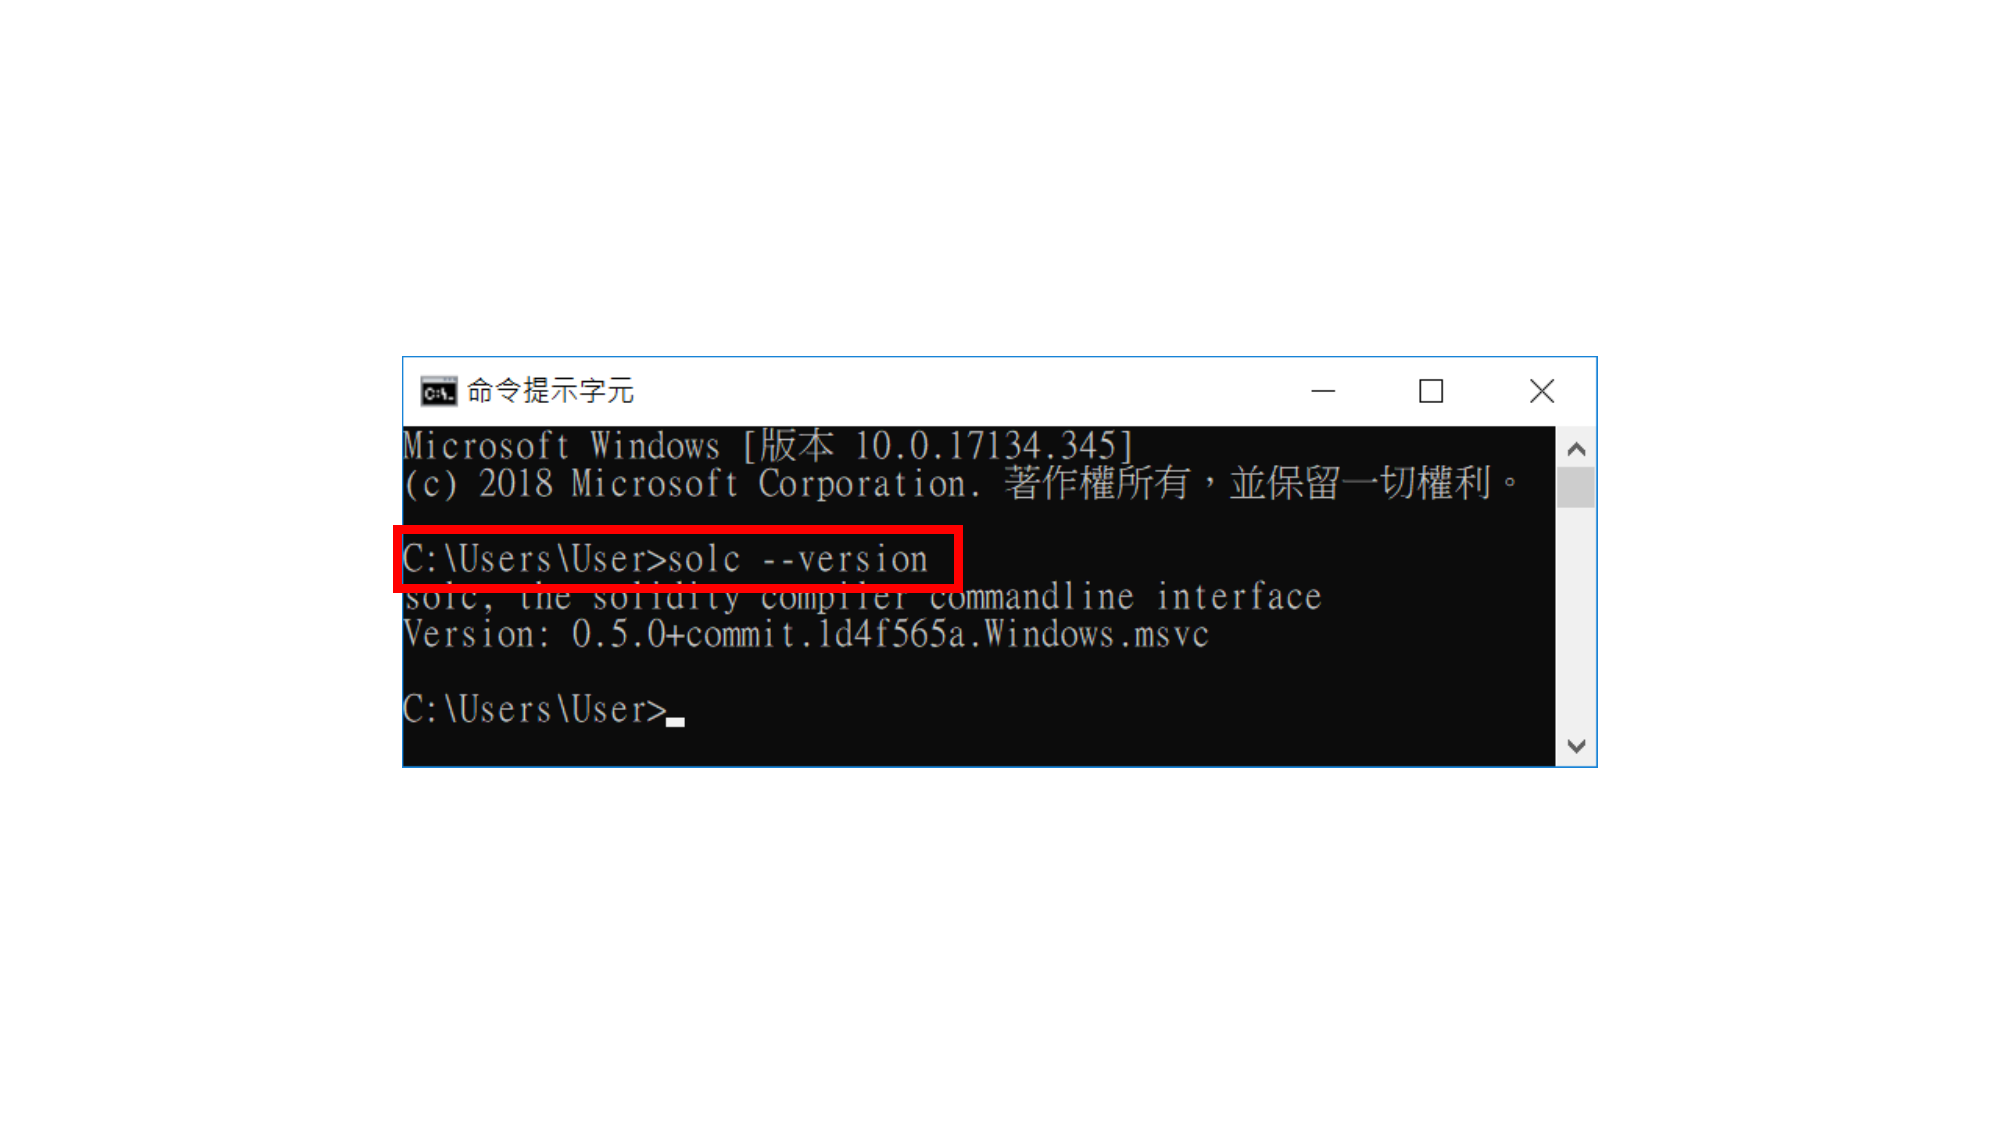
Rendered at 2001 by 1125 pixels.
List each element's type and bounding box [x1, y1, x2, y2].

picture [402, 356, 1598, 768]
text_box [396, 528, 402, 589]
